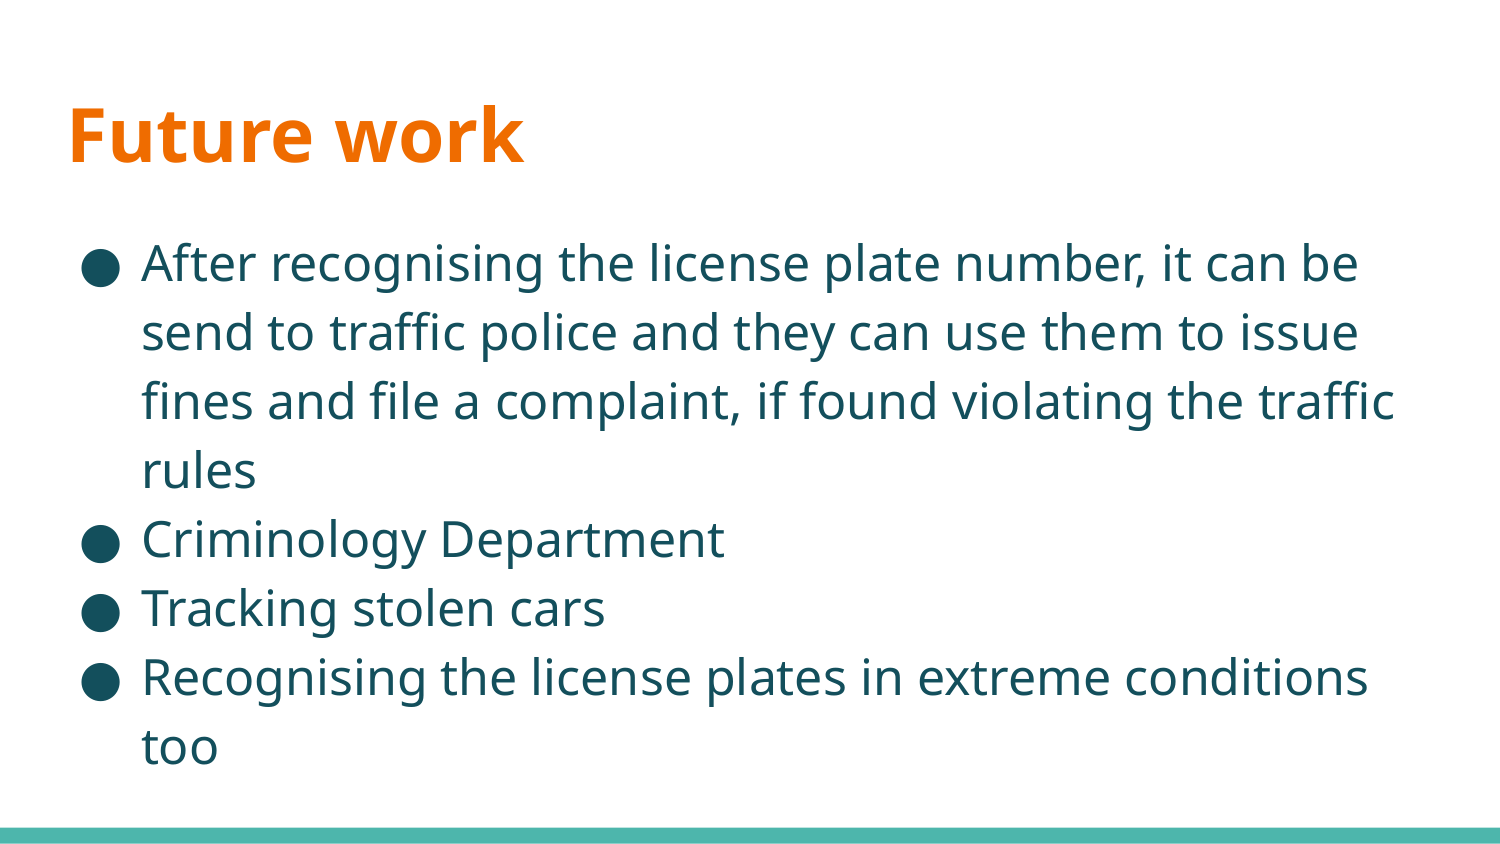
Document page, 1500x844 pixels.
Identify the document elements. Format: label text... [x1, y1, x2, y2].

title Future work [51, 72, 1449, 189]
list After recognising the license plate number, it can be send to traffic police and they can use them to issue fines and file a complaint, if found violating the traffic rules Criminology Department Tracking stolen cars Recognising the license plates in extreme conditions too [51, 207, 1449, 750]
